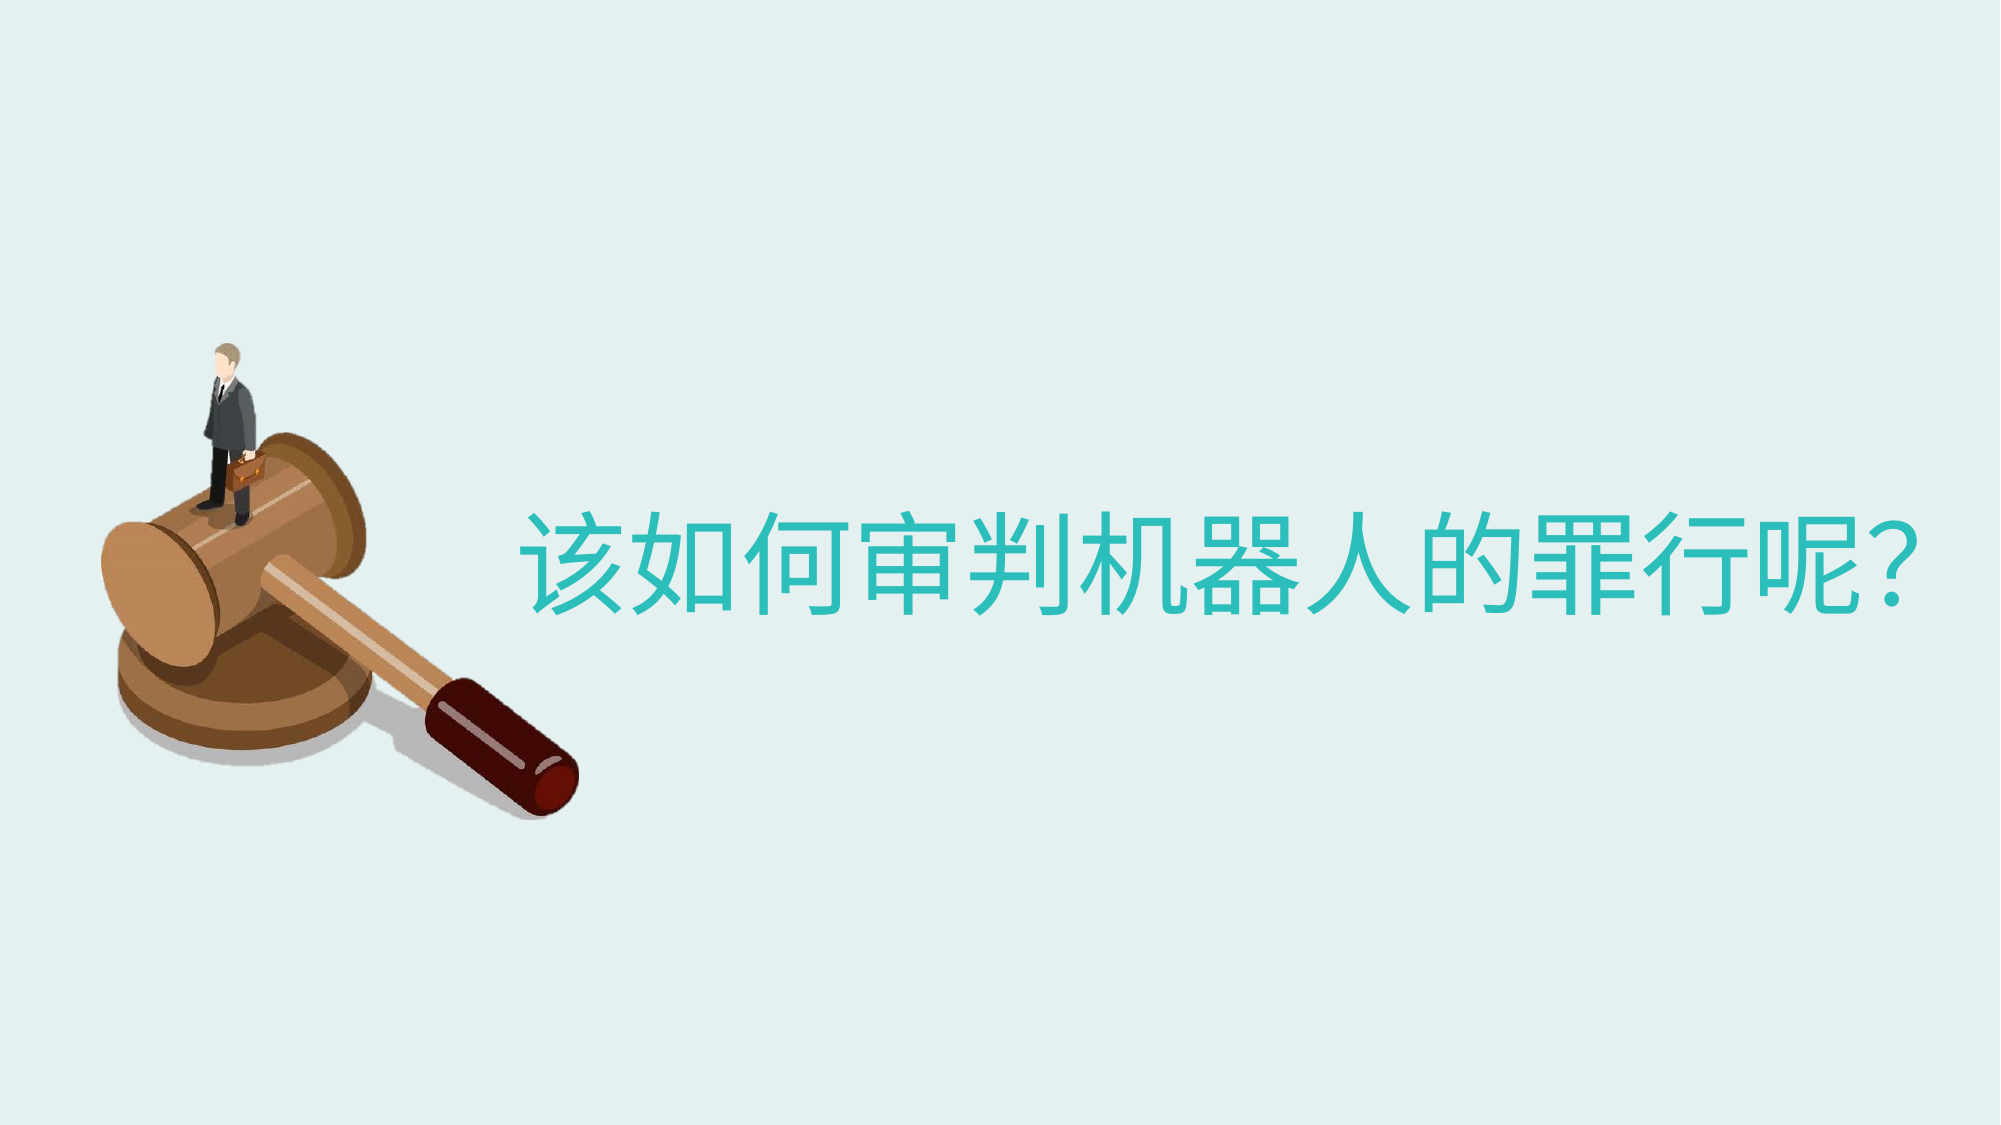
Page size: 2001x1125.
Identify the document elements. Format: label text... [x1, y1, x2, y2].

picture [101, 343, 579, 821]
text_box 该如何审判机器人的罪行呢？ [579, 486, 1993, 637]
